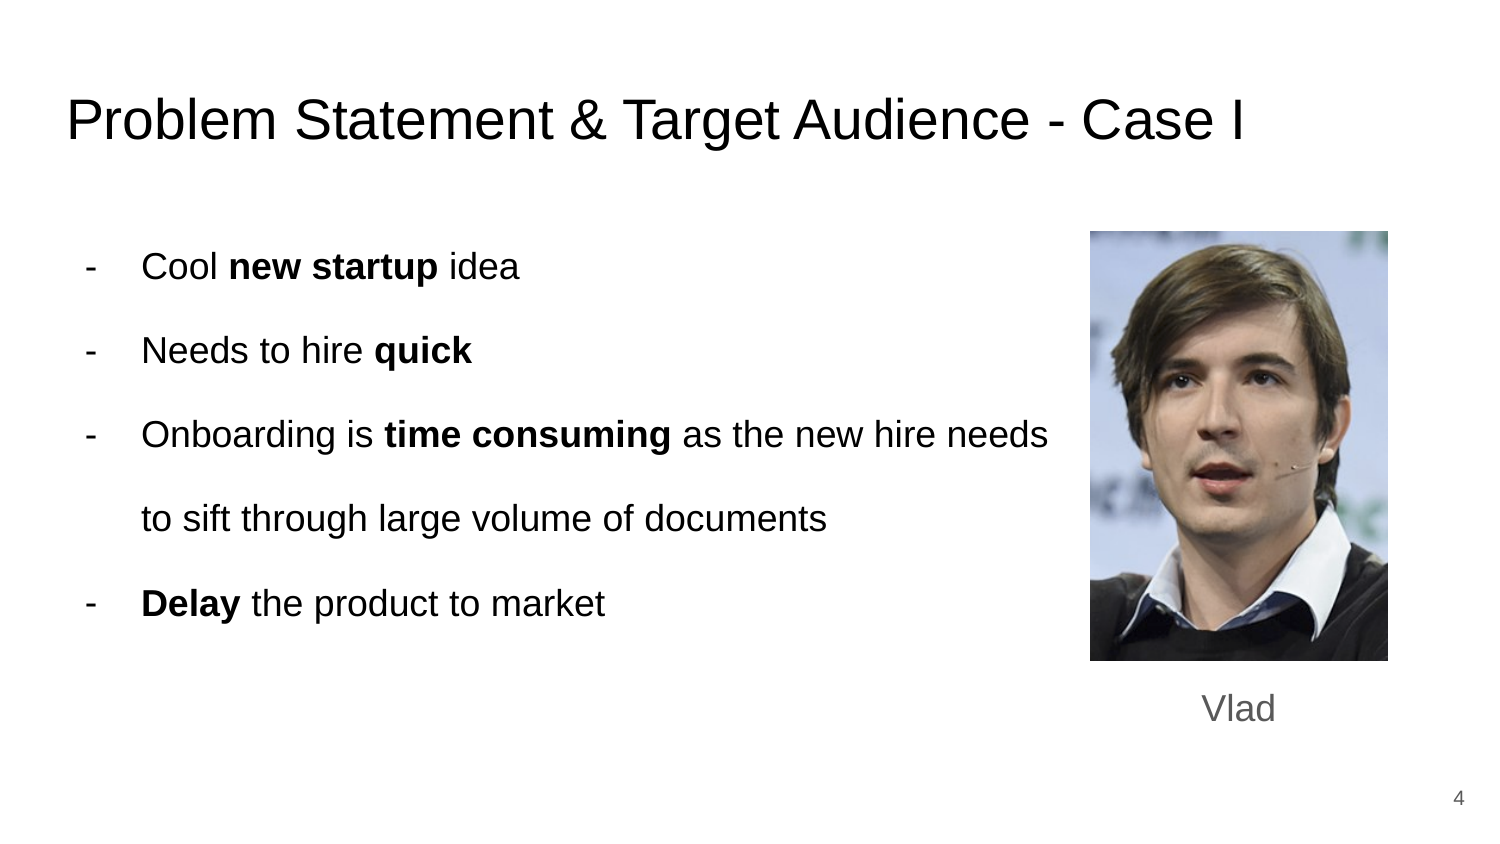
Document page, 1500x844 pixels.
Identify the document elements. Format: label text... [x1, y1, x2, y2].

list Cool new startup idea Needs to hire quick Onboarding is time consuming as the new hire needs to sift through large volume of documents Delay the product to market [51, 189, 1072, 750]
slide_number ‹#› [1389, 764, 1480, 830]
title Problem Statement & Target Audience - Case I [51, 72, 1449, 167]
text_box Vlad [1090, 669, 1388, 742]
picture [1090, 230, 1388, 661]
